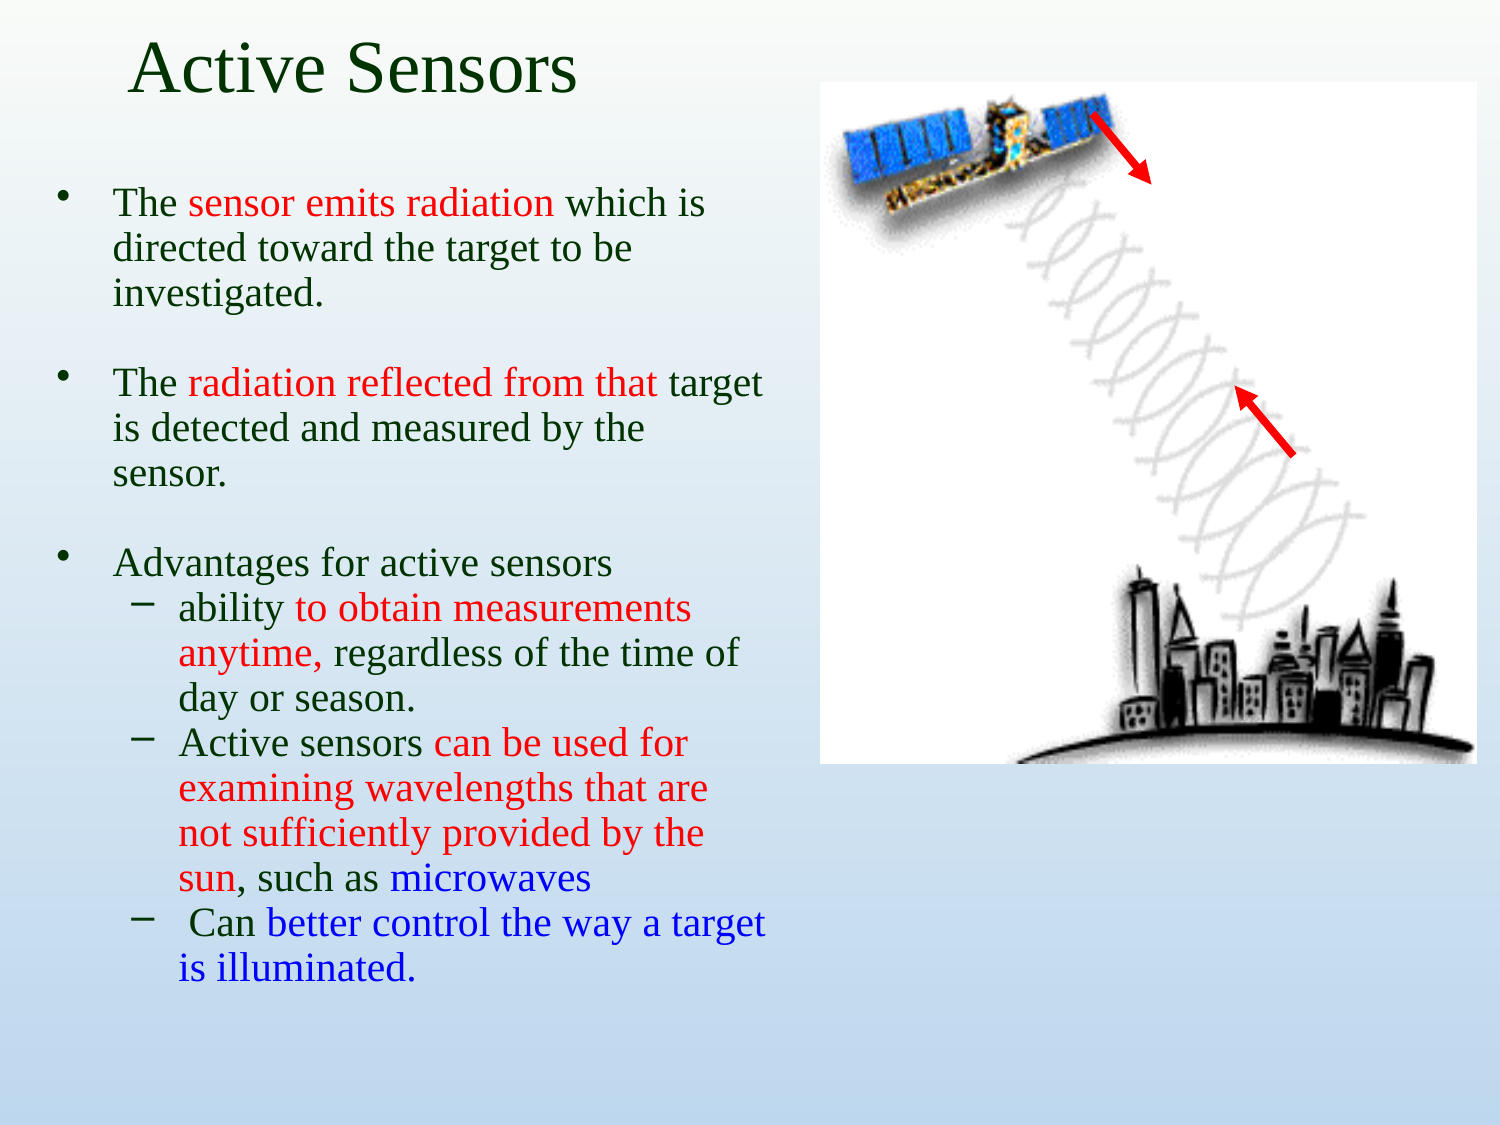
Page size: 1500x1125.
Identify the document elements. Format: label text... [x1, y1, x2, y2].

picture [820, 82, 1477, 764]
title Active Sensors [111, 18, 1294, 107]
list The sensor emits radiation which is directed toward the target to be investigated. The radiation reflected from that target is detected and measured by the sensor. Advantages for active sensors ability to obtain measurements anytime, regardless of the time of day or season. Active sensors can be used for examining wavelengths that are not sufficiently provided by the sun, such as microwaves Can better control the way a target is illuminated. [41, 172, 786, 965]
